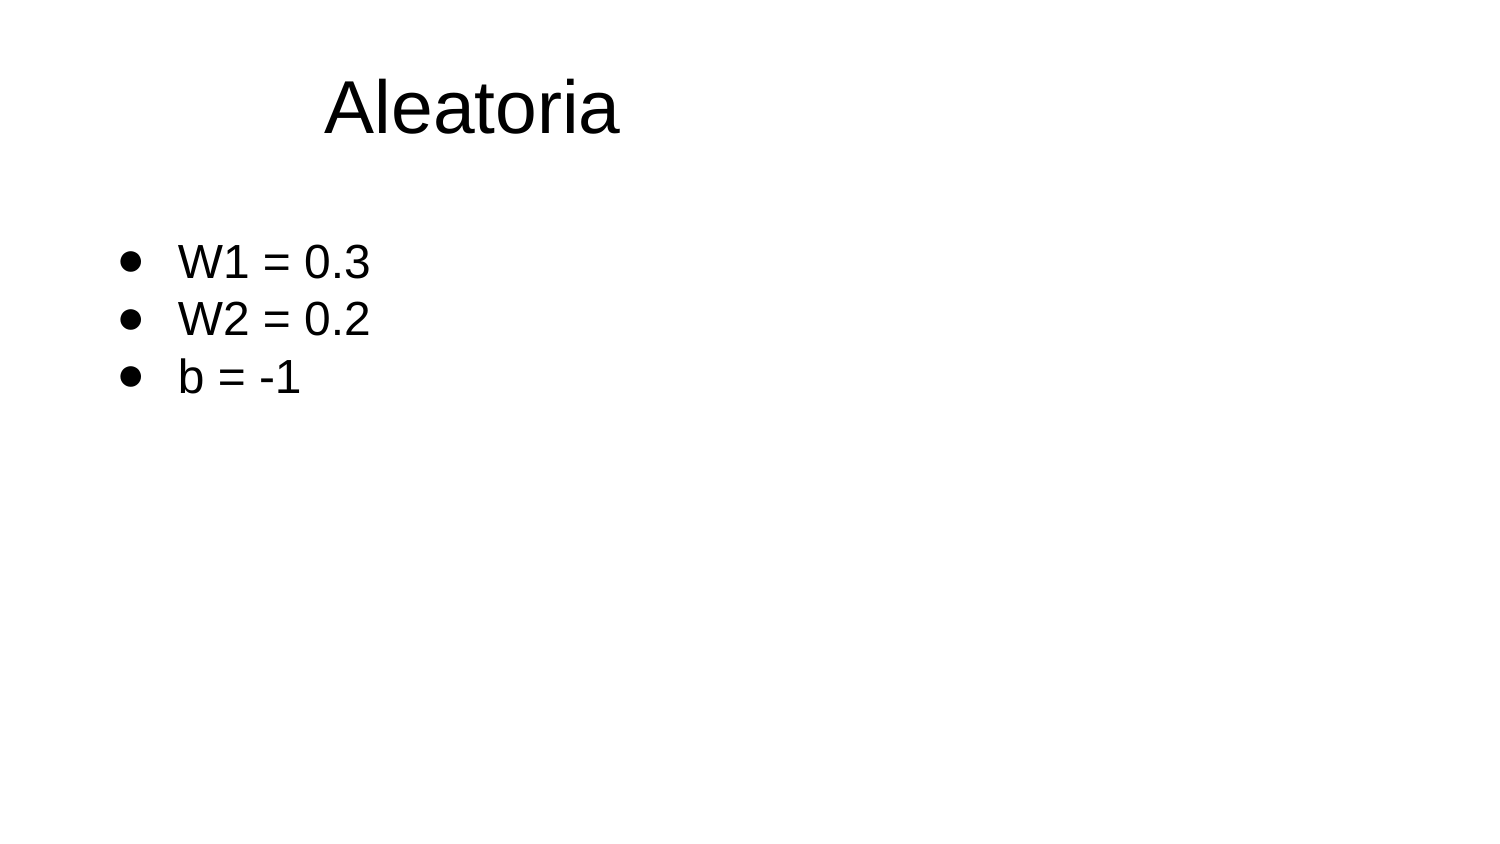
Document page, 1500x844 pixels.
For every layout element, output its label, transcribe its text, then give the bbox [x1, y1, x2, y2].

text_box W1 = 0.3 W2 = 0.2 b = -1 [87, 215, 794, 418]
title Aleatoria [32, 34, 914, 173]
